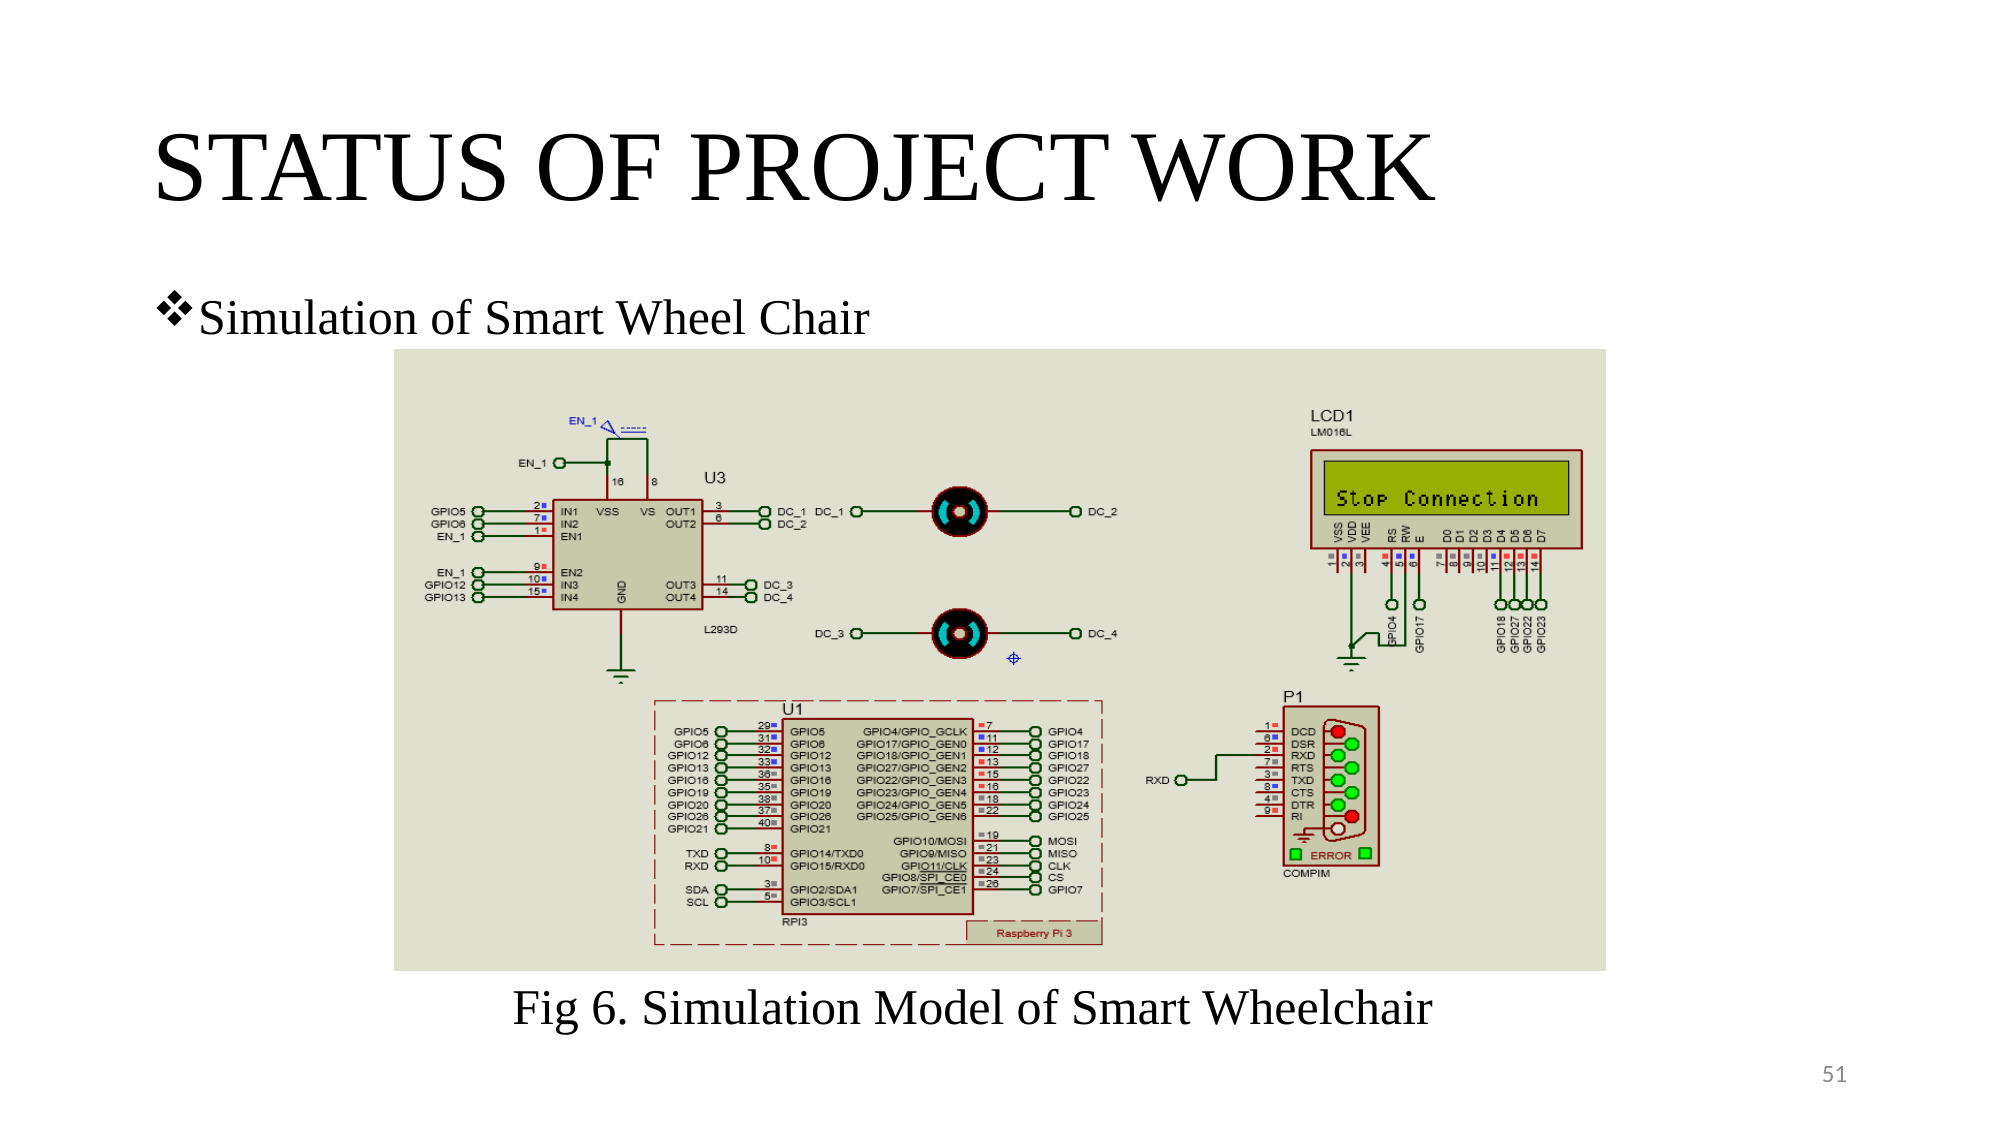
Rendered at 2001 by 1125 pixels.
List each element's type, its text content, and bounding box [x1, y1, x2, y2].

picture [394, 349, 1606, 971]
title STATUS OF PROJECT WORK [137, 59, 1863, 277]
text_box Fig 6. Simulation Model of Smart Wheelchair [497, 971, 1449, 1042]
slide_number 51 [1412, 1042, 1863, 1103]
list Simulation of Smart Wheel Chair [137, 277, 1863, 1043]
